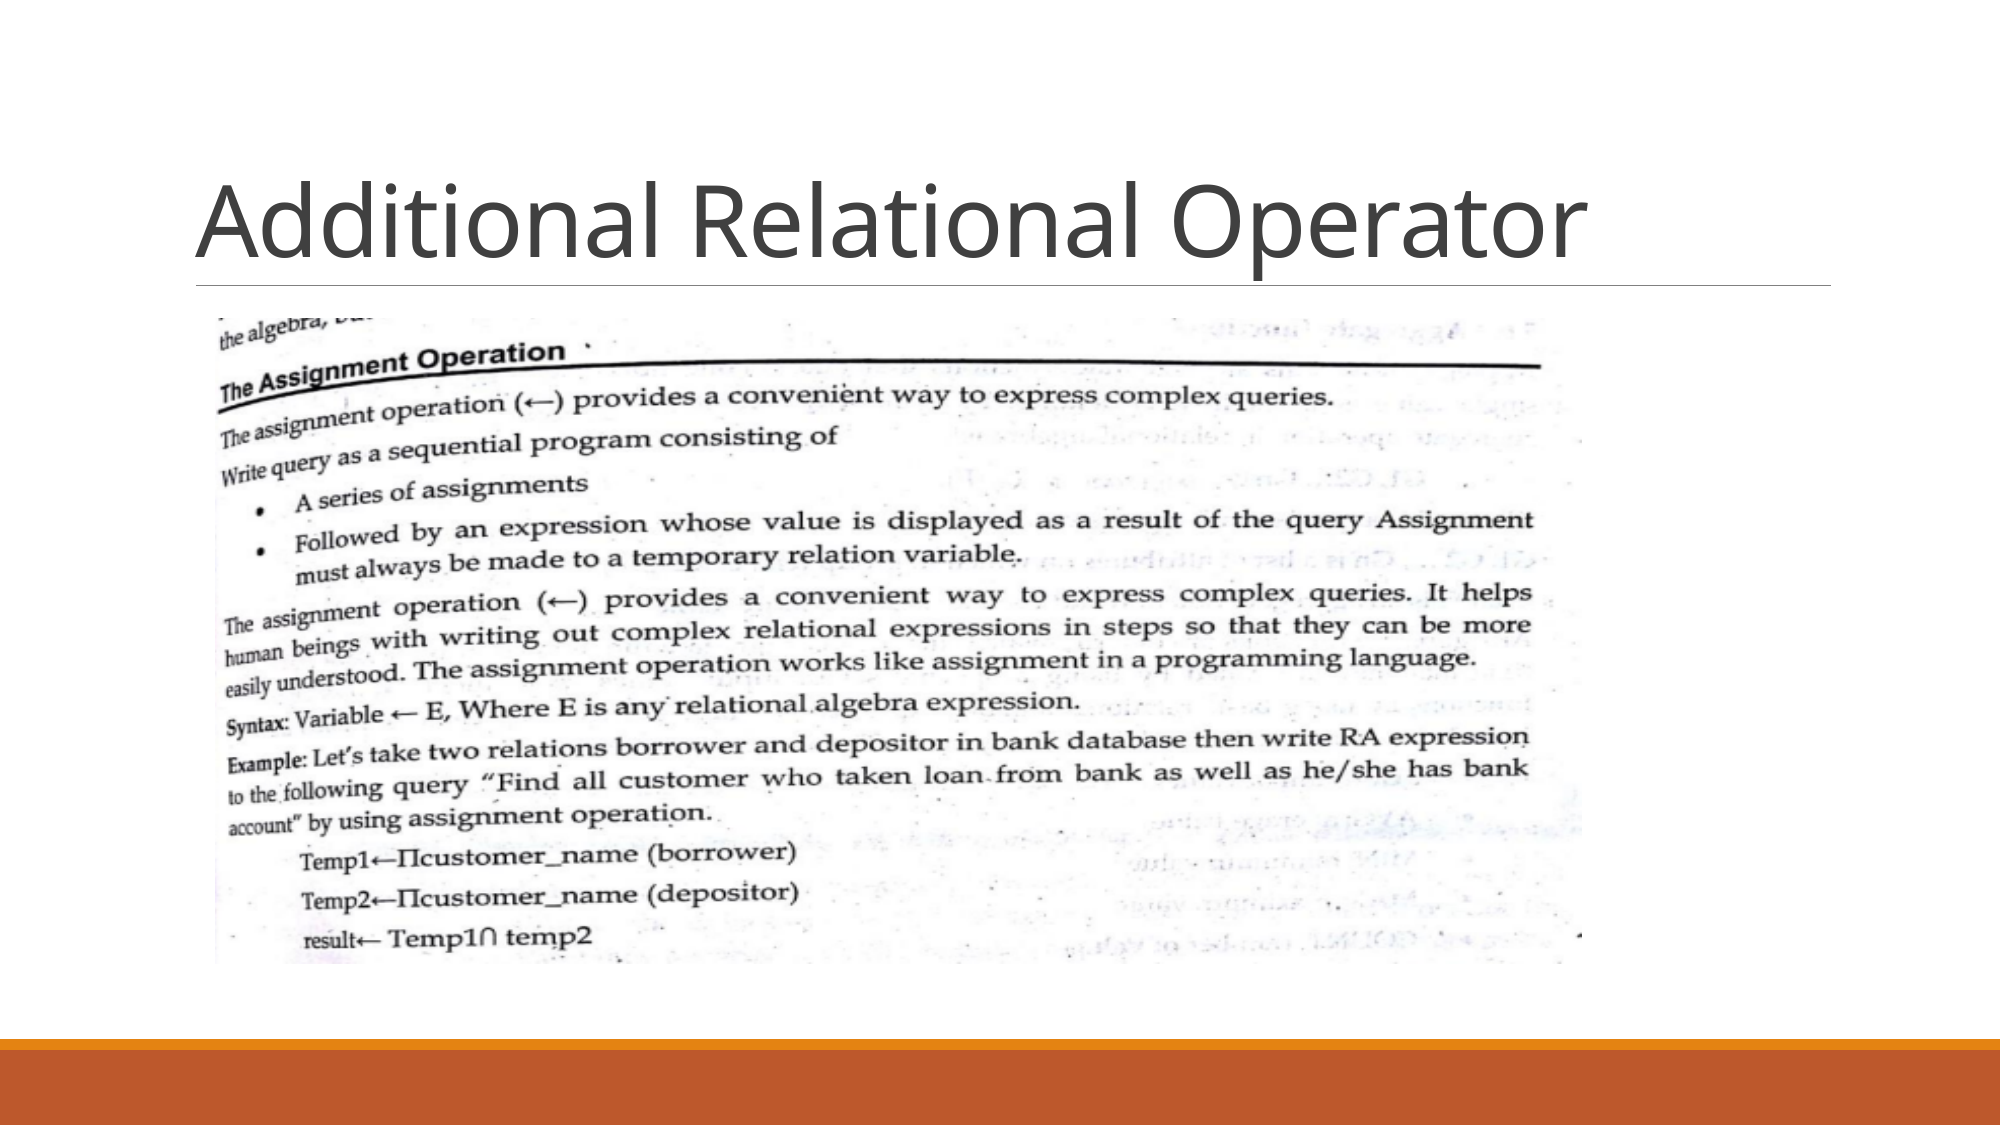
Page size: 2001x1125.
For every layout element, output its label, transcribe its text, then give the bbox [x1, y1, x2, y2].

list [215, 317, 1582, 965]
title Additional Relational Operator [180, 47, 1830, 285]
